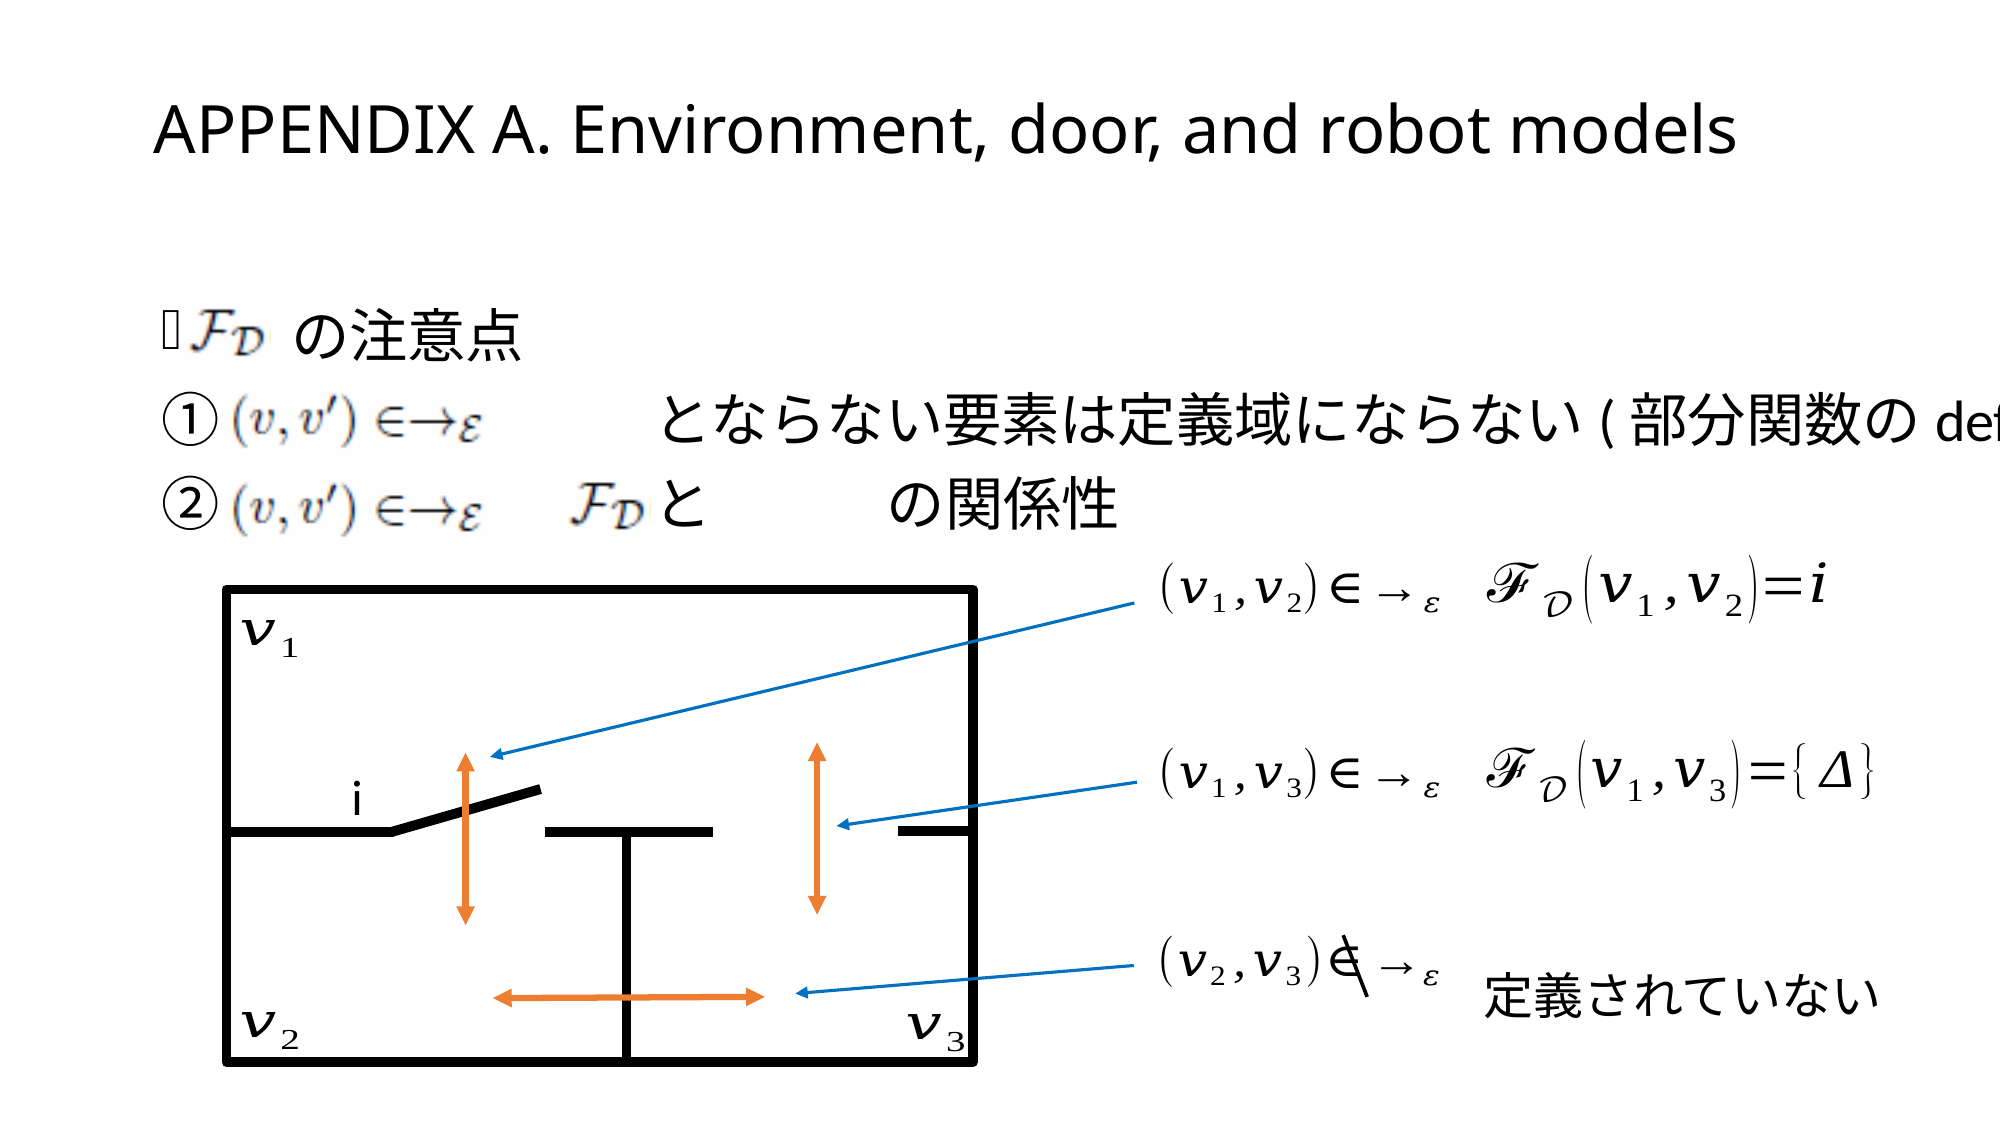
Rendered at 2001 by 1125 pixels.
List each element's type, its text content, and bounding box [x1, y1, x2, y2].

picture [182, 306, 271, 373]
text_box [795, 965, 1134, 994]
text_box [836, 782, 1137, 826]
text_box [225, 588, 974, 1063]
title APPENDIX A. Environment, door, and robot models [138, 23, 1864, 241]
picture [226, 479, 519, 547]
list の注意点 とならない要素は定義域にならない(部分関数のdef) と の関係性 [146, 299, 2000, 567]
picture [226, 389, 519, 457]
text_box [490, 602, 1135, 757]
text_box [1343, 935, 1368, 997]
picture [562, 480, 651, 547]
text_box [466, 789, 541, 833]
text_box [390, 789, 465, 833]
